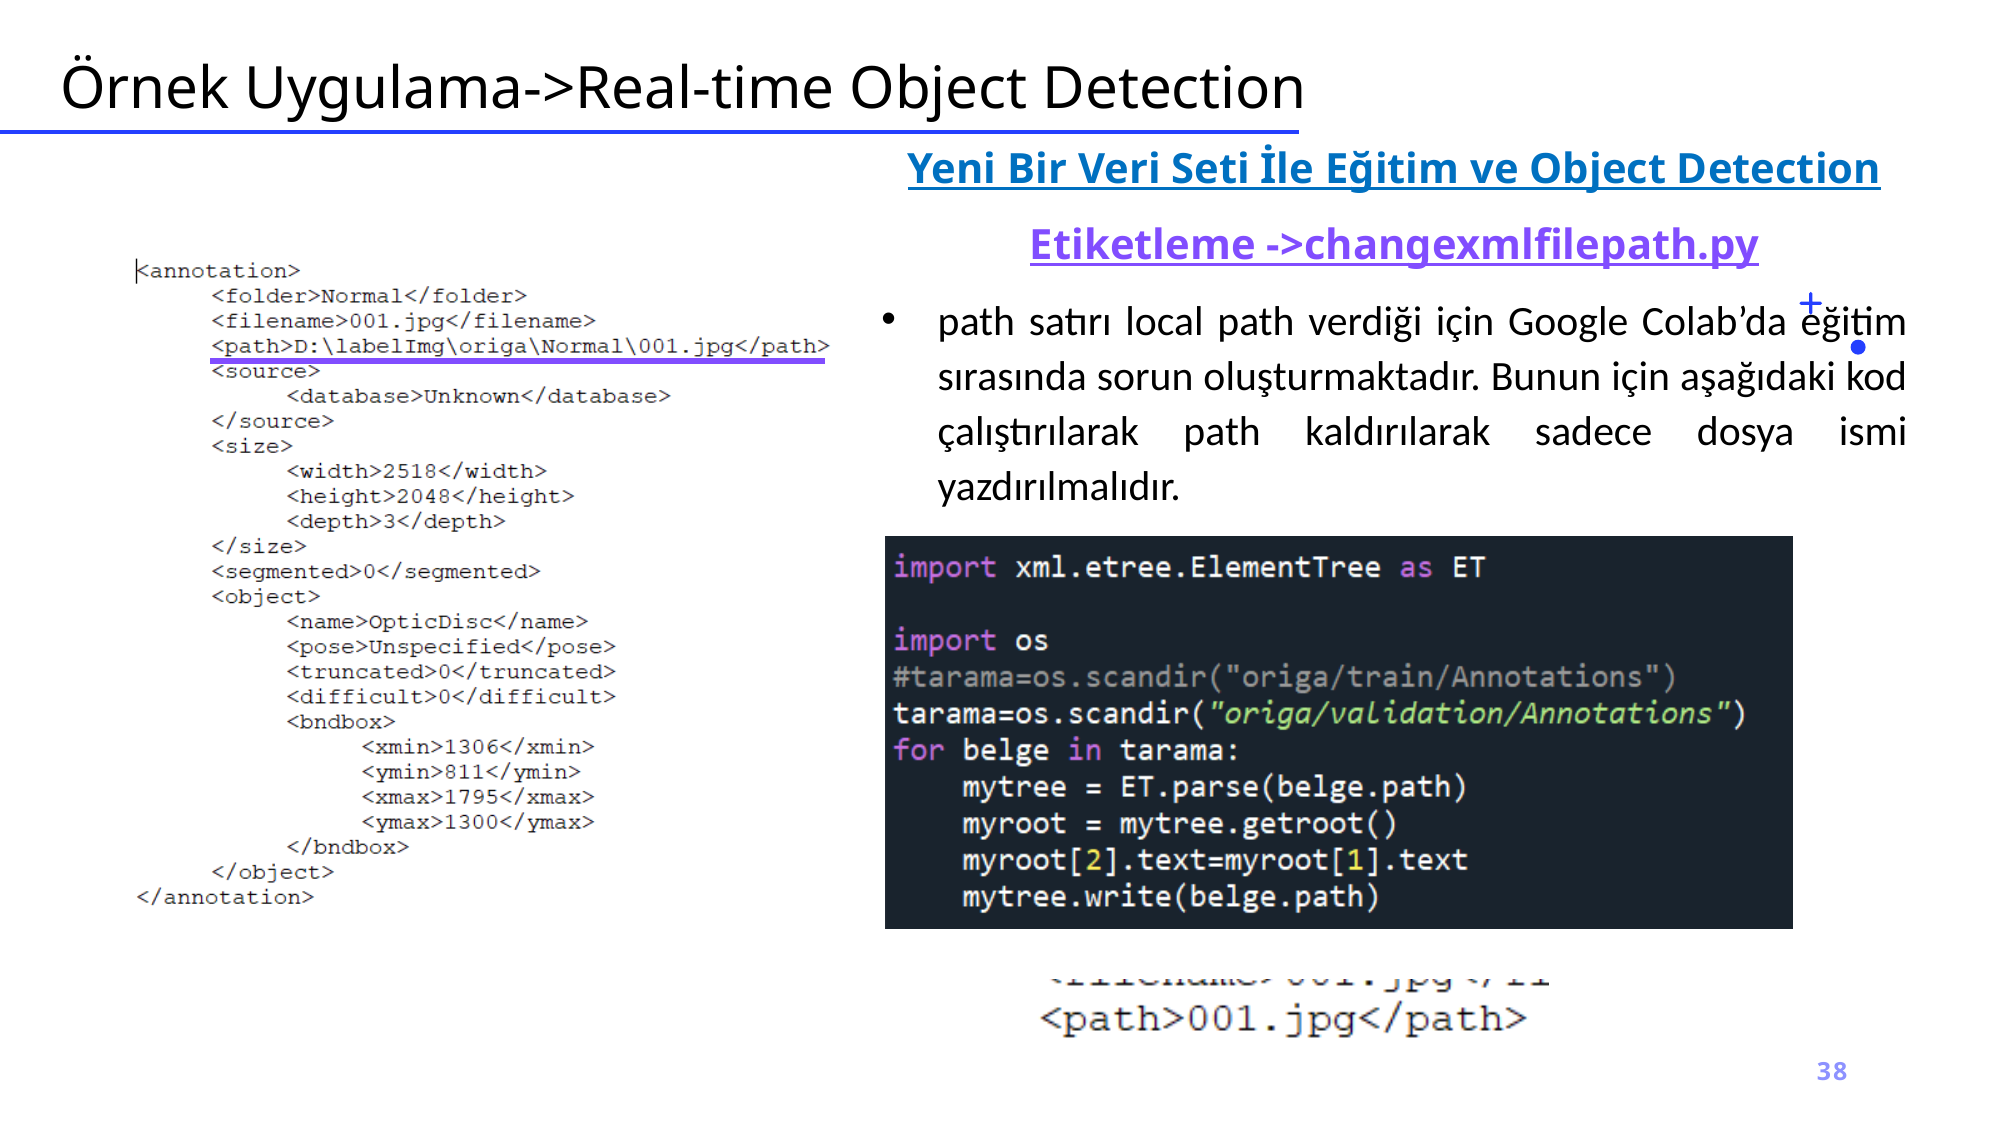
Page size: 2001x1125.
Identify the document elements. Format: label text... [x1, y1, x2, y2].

picture [885, 536, 1793, 929]
title Örnek Uygulama->Real-time Object Detection [45, 35, 1923, 130]
picture [1035, 979, 1549, 1040]
text_box Yeni Bir Veri Seti İle Eğitim ve Object Detection Etiketleme ->changexmlfilepath.py path satırı local path verdiği için Google Colab’da eğitim sırasında sorun oluşturmaktadır. Bunun için aşağıdaki kod çalıştırılarak path kaldırılarak sadece dosya ismi yazdırılmalıdır. [866, 129, 1923, 1050]
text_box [121, 250, 867, 929]
slide_number 38 [1412, 1050, 1863, 1103]
